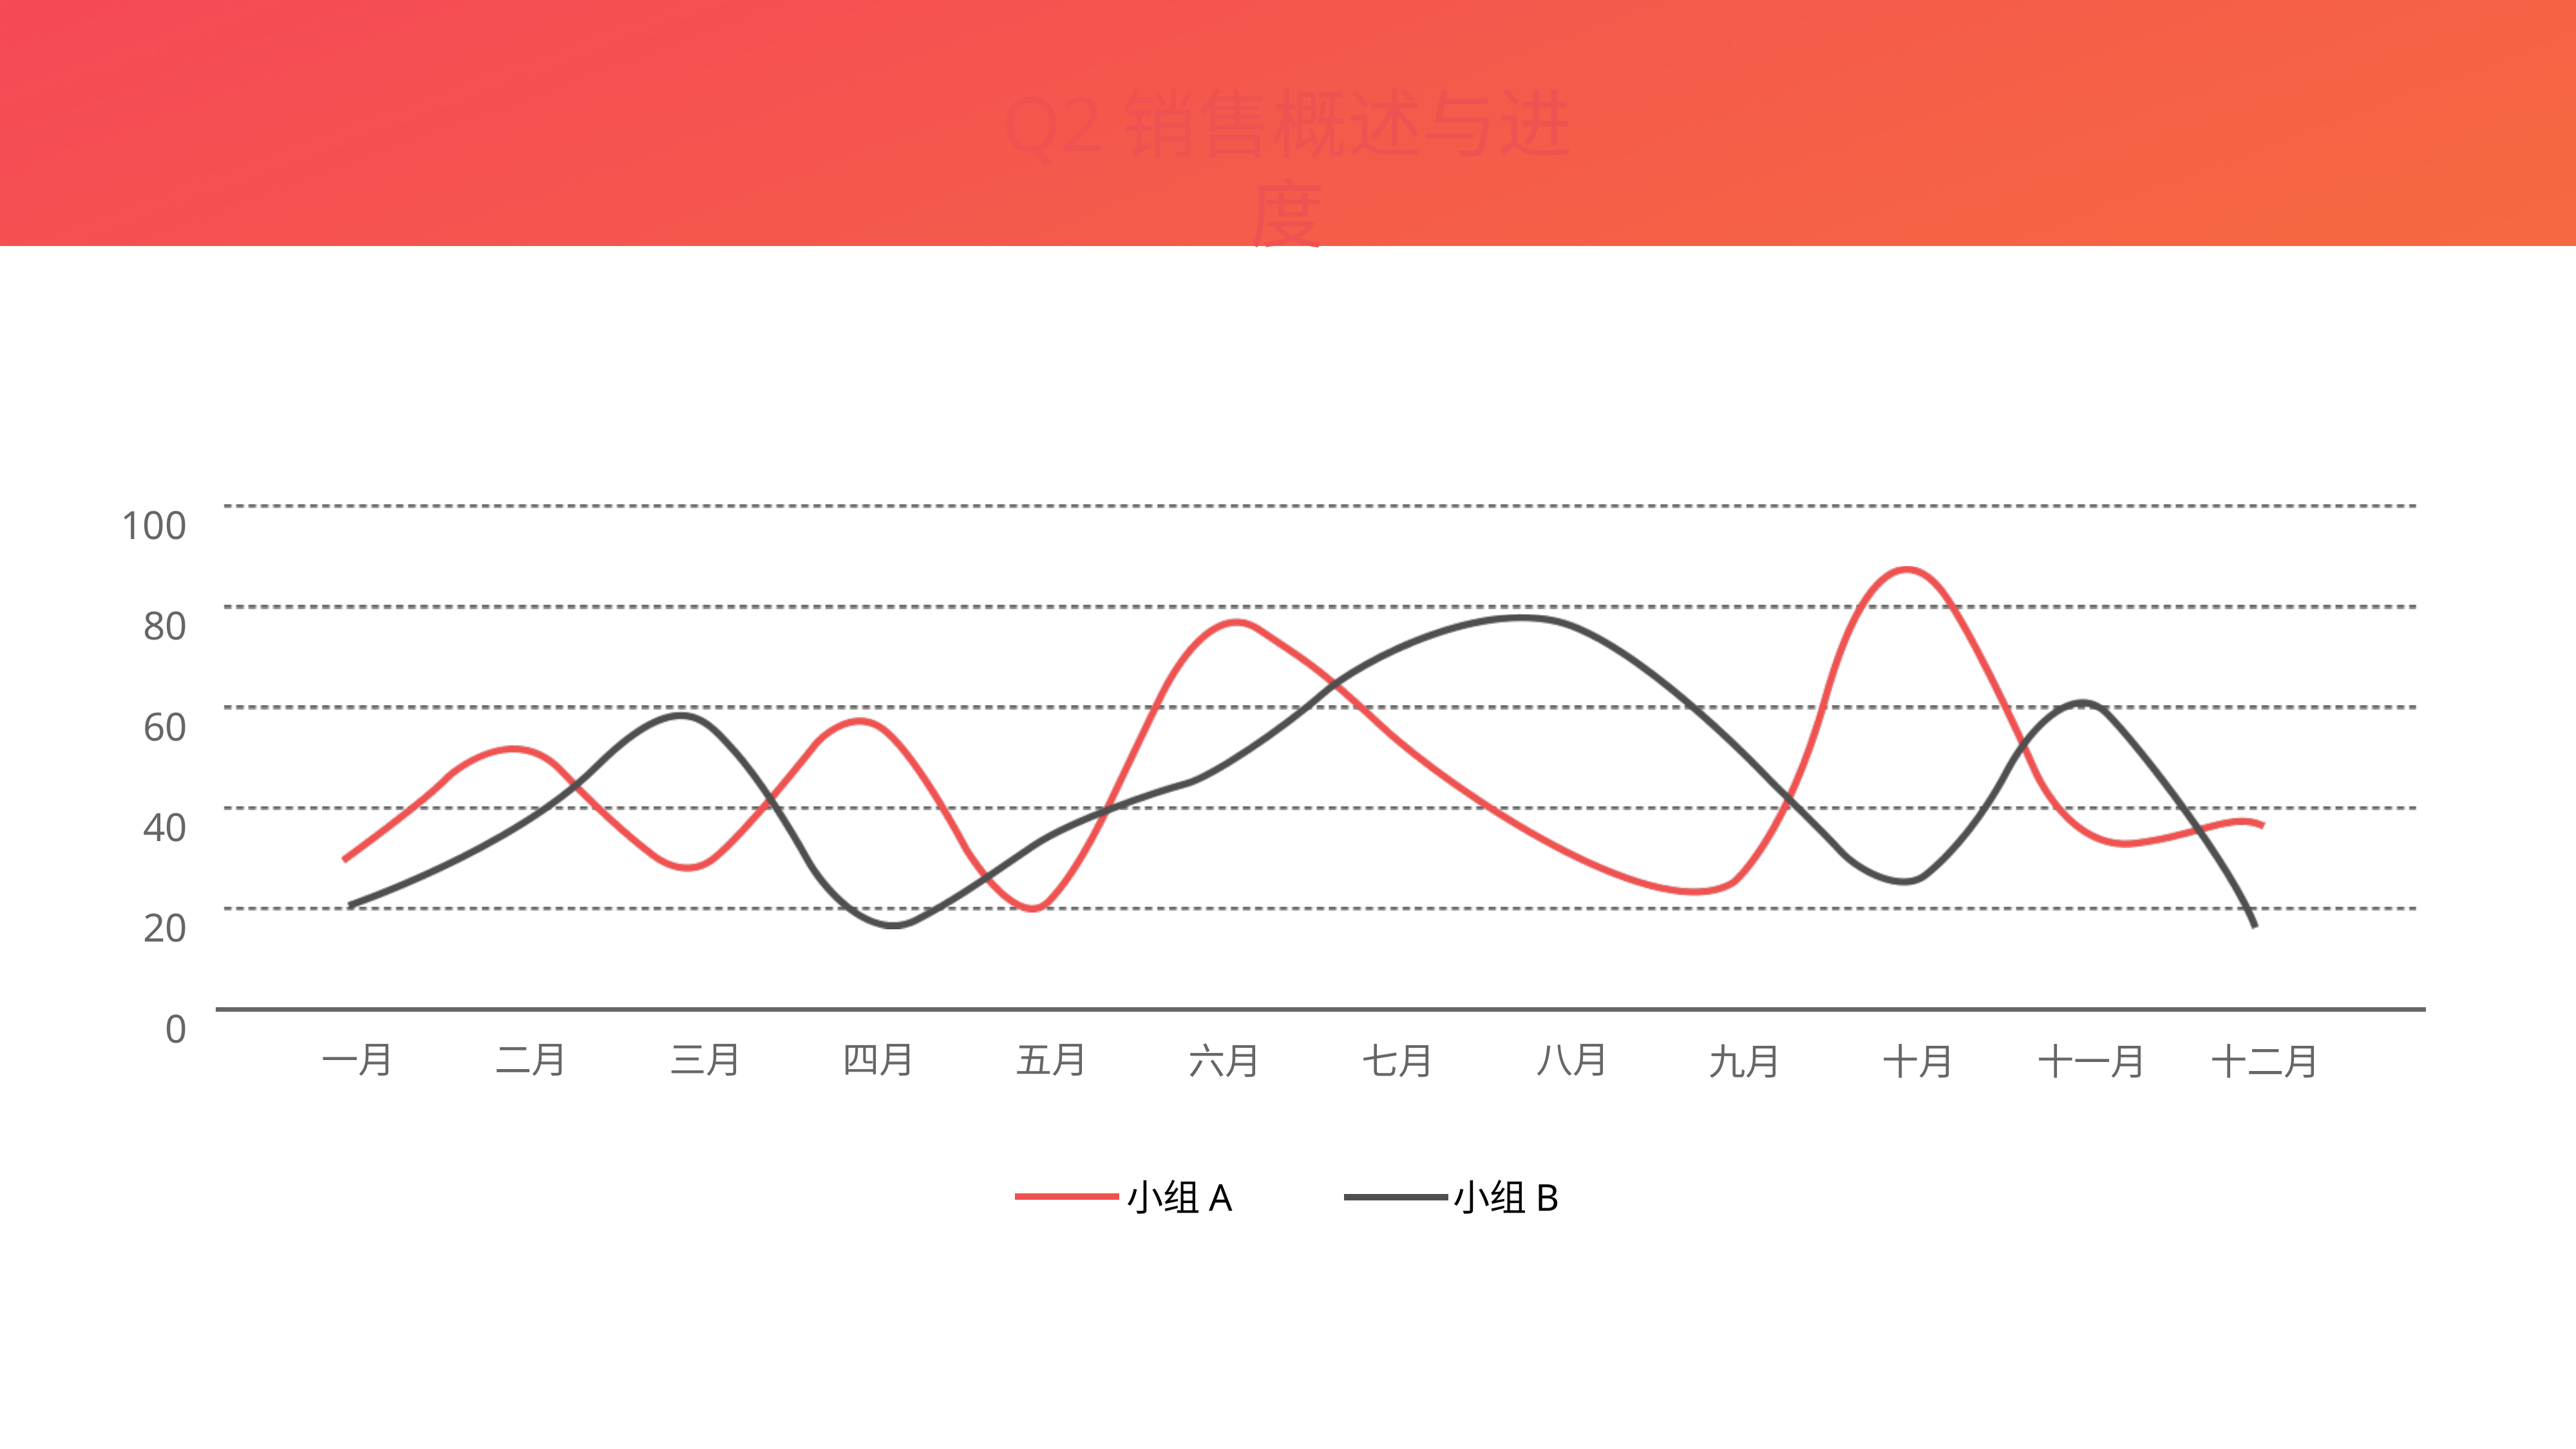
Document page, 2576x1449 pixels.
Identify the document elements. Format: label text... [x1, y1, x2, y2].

title 六月 [1183, 1037, 1268, 1072]
title 五月 [1010, 1036, 1095, 1068]
title 九月 [1703, 1037, 1788, 1072]
picture [1015, 1193, 1120, 1200]
picture [211, 504, 2430, 509]
title 小组B [1452, 1174, 1561, 1208]
picture [216, 1007, 2426, 1012]
title 十一月 [2029, 1037, 2157, 1072]
title 四月 [837, 1036, 922, 1068]
title 小组A [1125, 1174, 1234, 1208]
title 十月 [1877, 1037, 1962, 1072]
title 二月 [489, 1036, 574, 1068]
title 100 80 60 40 20 0 [82, 446, 187, 980]
picture [0, 0, 2576, 246]
title 一月 [316, 1036, 401, 1068]
title 八月 [1531, 1036, 1615, 1068]
title 三月 [664, 1036, 748, 1068]
picture [1343, 1194, 1448, 1201]
title 七月 [1356, 1037, 1441, 1071]
title 十二月 [2208, 1037, 2324, 1072]
picture [211, 565, 2430, 930]
